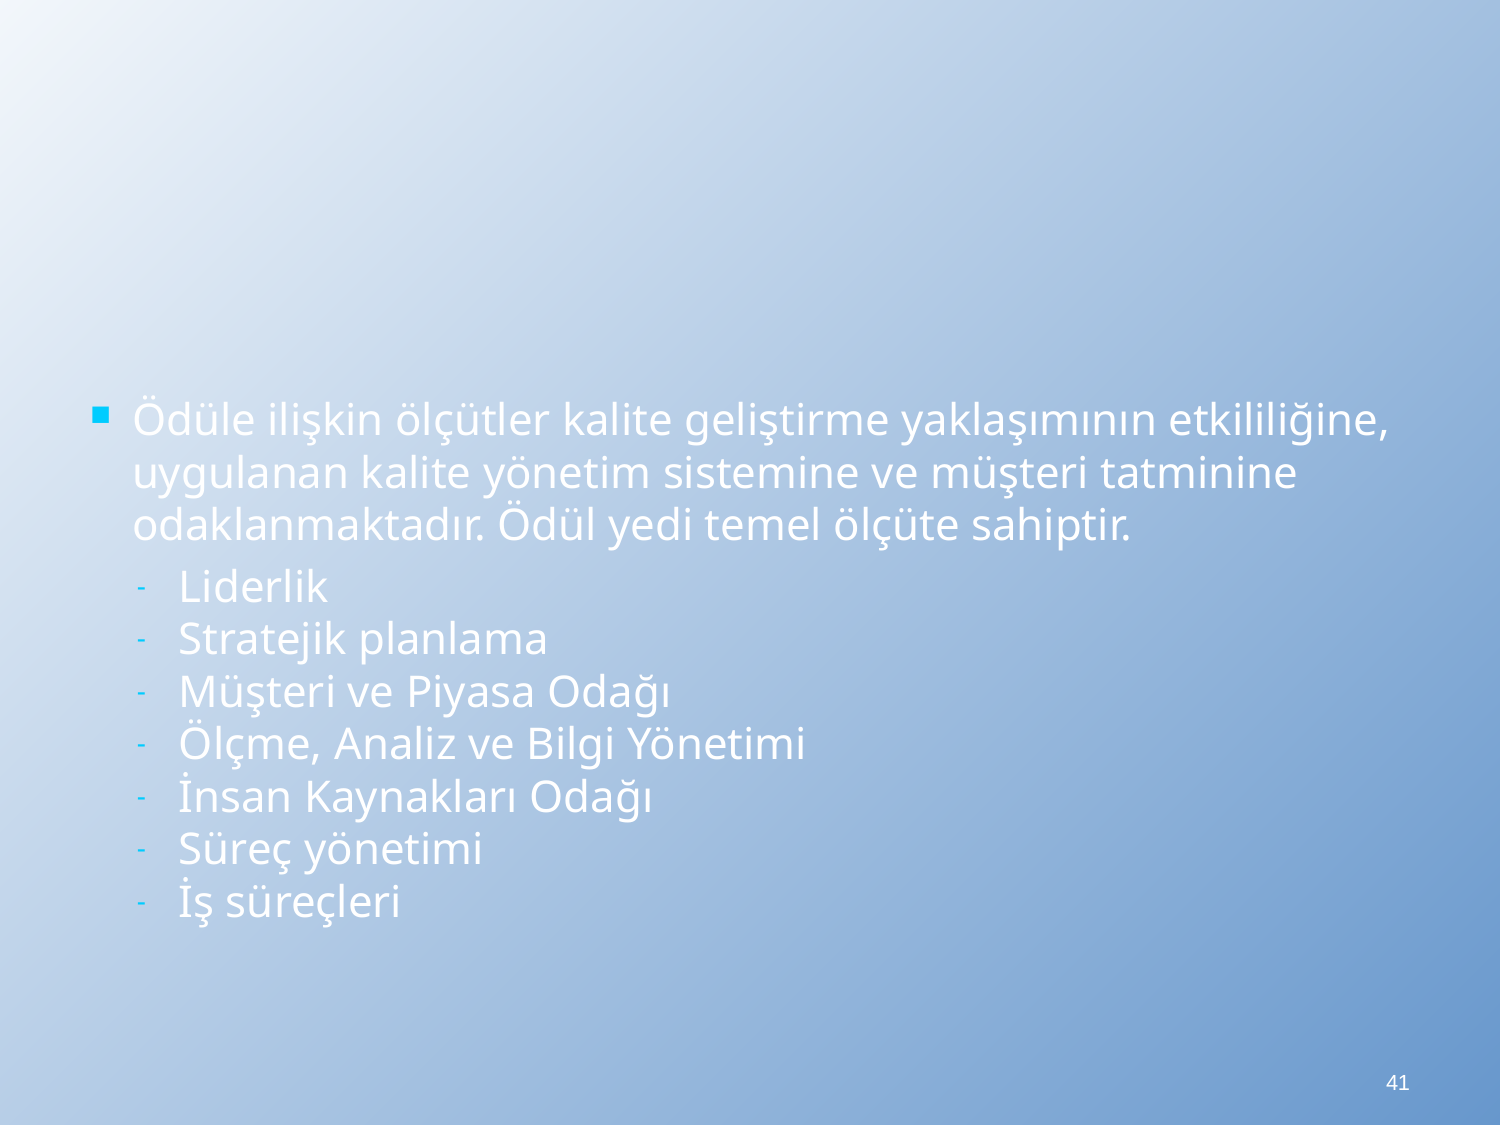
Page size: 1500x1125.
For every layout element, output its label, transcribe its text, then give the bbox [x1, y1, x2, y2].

slide_number 41 [1074, 1024, 1426, 1103]
list Ödüle ilişkin ölçütler kalite geliştirme yaklaşımının etkililiğine, uygulanan kalite yönetim sistemine ve müşteri tatminine odaklanmaktadır. Ödül yedi temel ölçüte sahiptir. Liderlik Stratejik planlama Müşteri ve Piyasa Odağı Ölçme, Analiz ve Bilgi Yönetimi İnsan Kaynakları Odağı Süreç yönetimi İş süreçleri [74, 384, 1426, 985]
